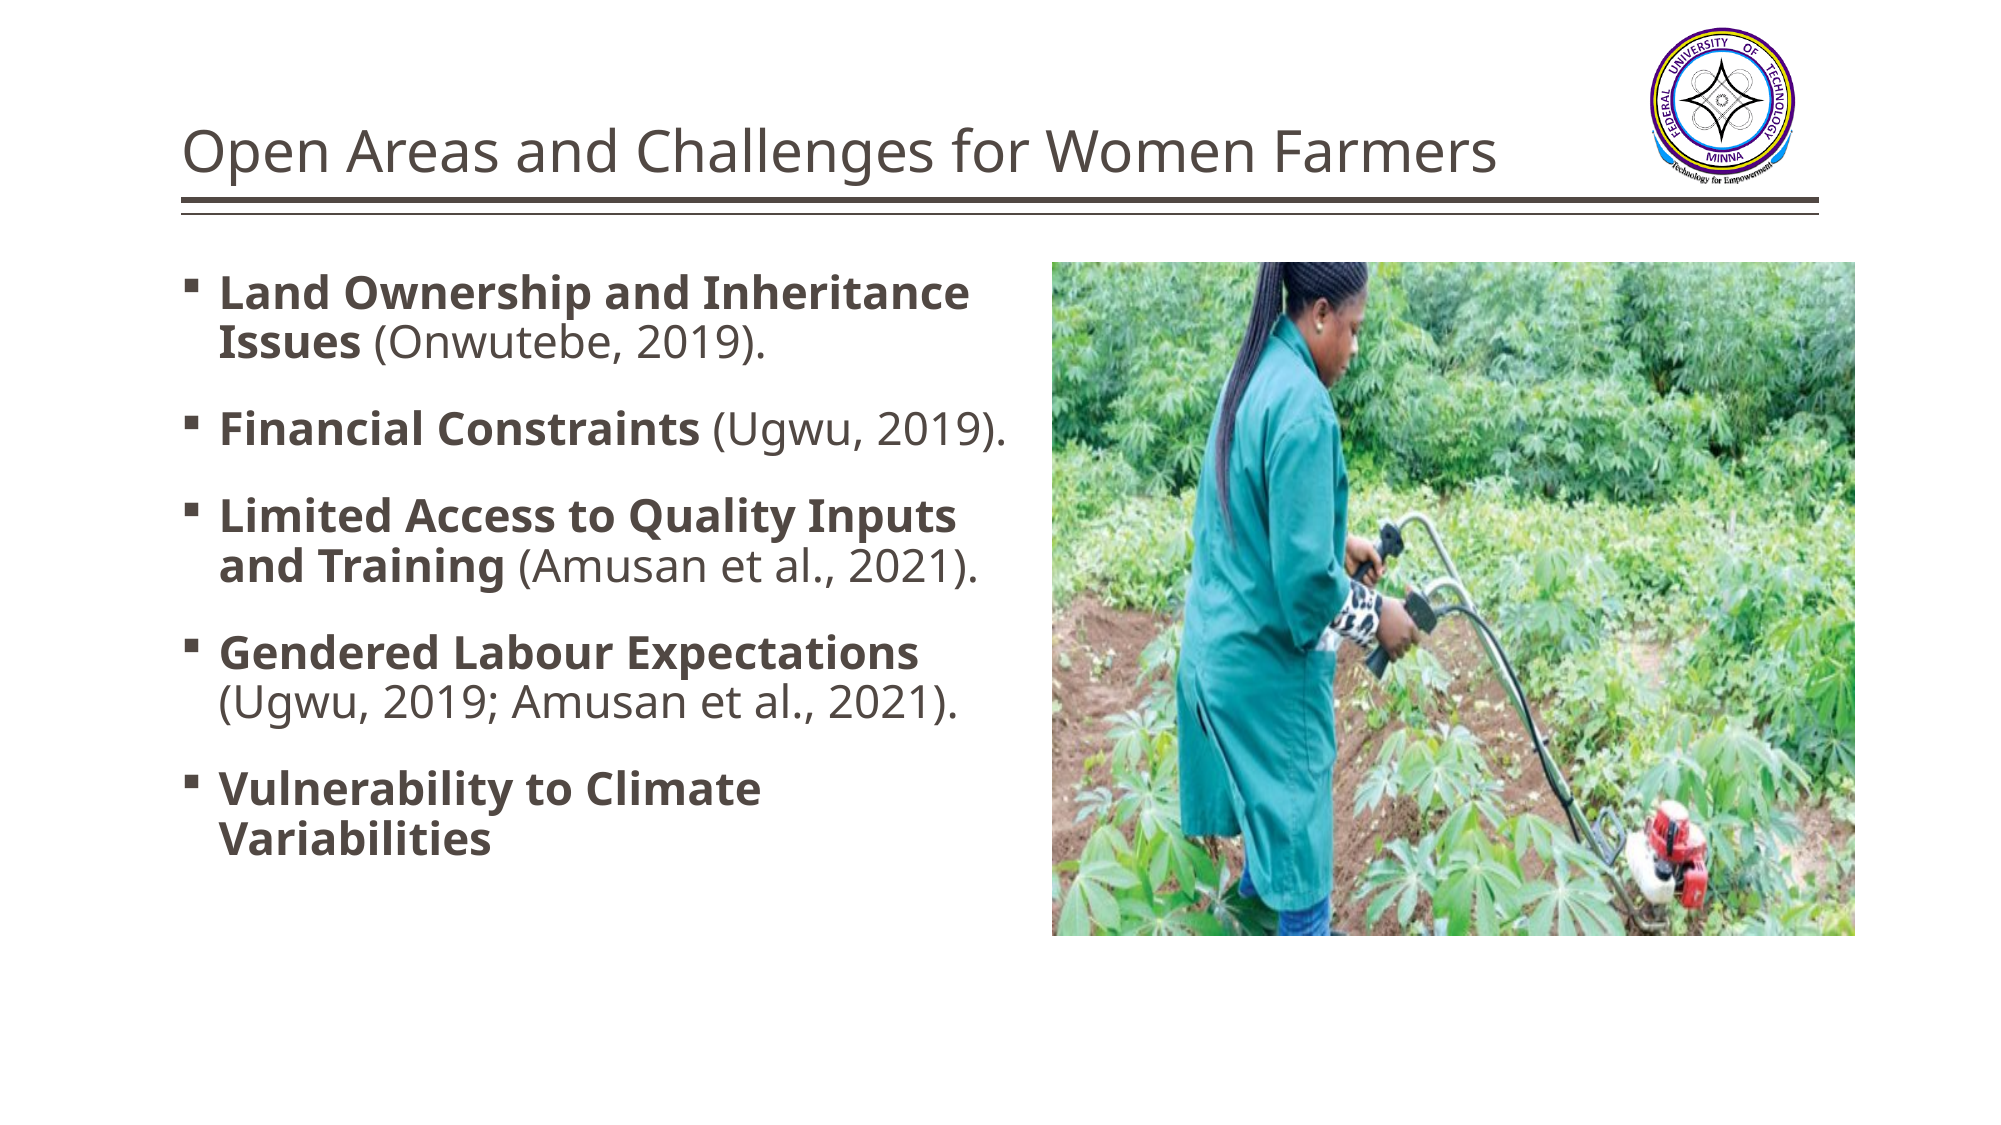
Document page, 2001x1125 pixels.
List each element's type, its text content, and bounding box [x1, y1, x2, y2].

title Open Areas and Challenges for Women Farmers [181, 12, 1819, 193]
picture [1052, 262, 1855, 936]
list Land Ownership and Inheritance Issues (Onwutebe, 2019). Financial Constraints (Ugwu, 2019). Limited Access to Quality Inputs and Training (Amusan et al., 2021). Gendered Labour Expectations (Ugwu, 2019; Amusan et al., 2021). Vulnerability to Climate Variabilities [181, 262, 1039, 1068]
